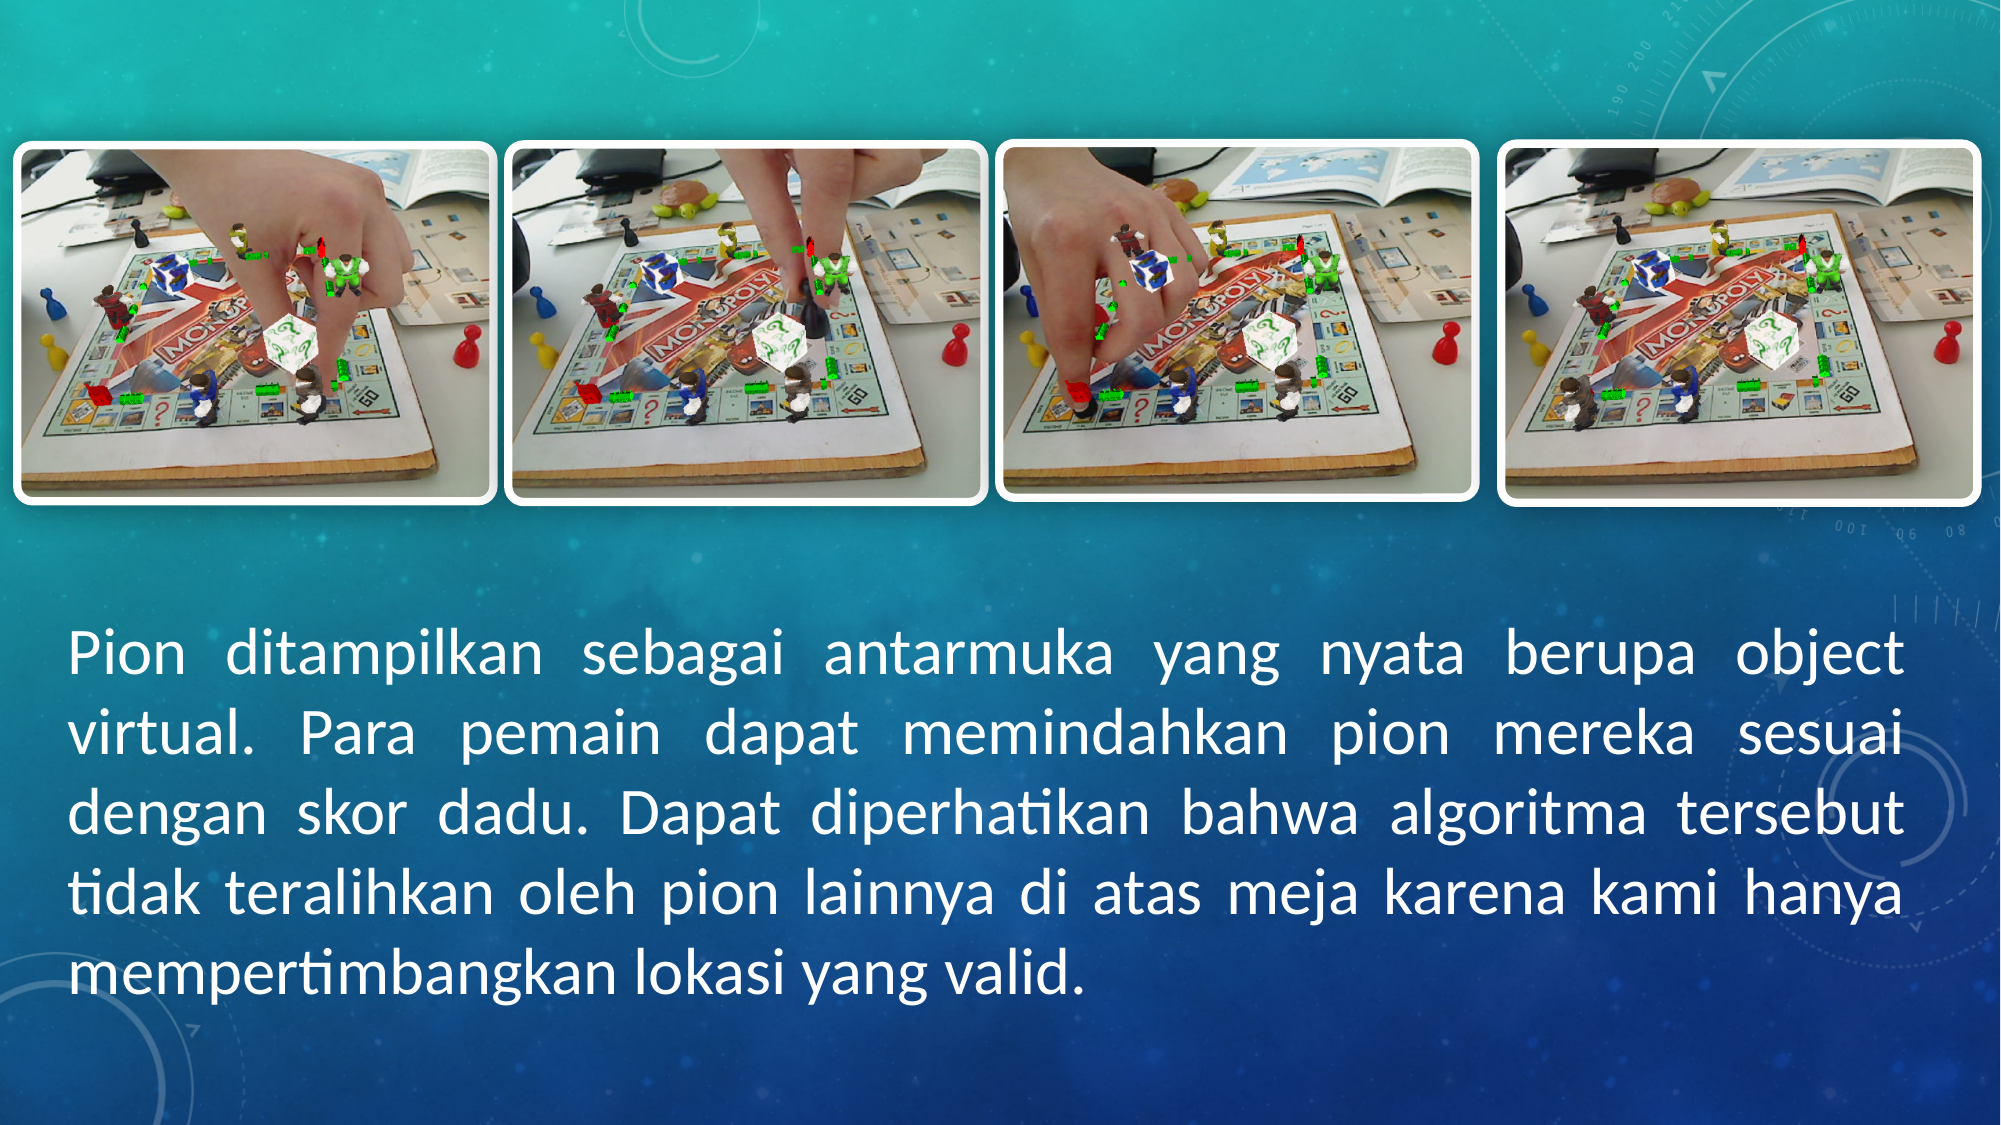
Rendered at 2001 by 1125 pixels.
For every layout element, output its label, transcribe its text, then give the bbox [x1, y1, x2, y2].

list Pion ditampilkan sebagai antarmuka yang nyata berupa object virtual. Para pemain dapat memindahkan pion mereka sesuai dengan skor dadu. Dapat diperhatikan bahwa algoritma tersebut tidak teralihkan oleh pion lainnya di atas meja karena kami hanya mempertimbangkan lokasi yang valid. [52, 600, 1922, 1018]
picture [0, 0, 2001, 1125]
